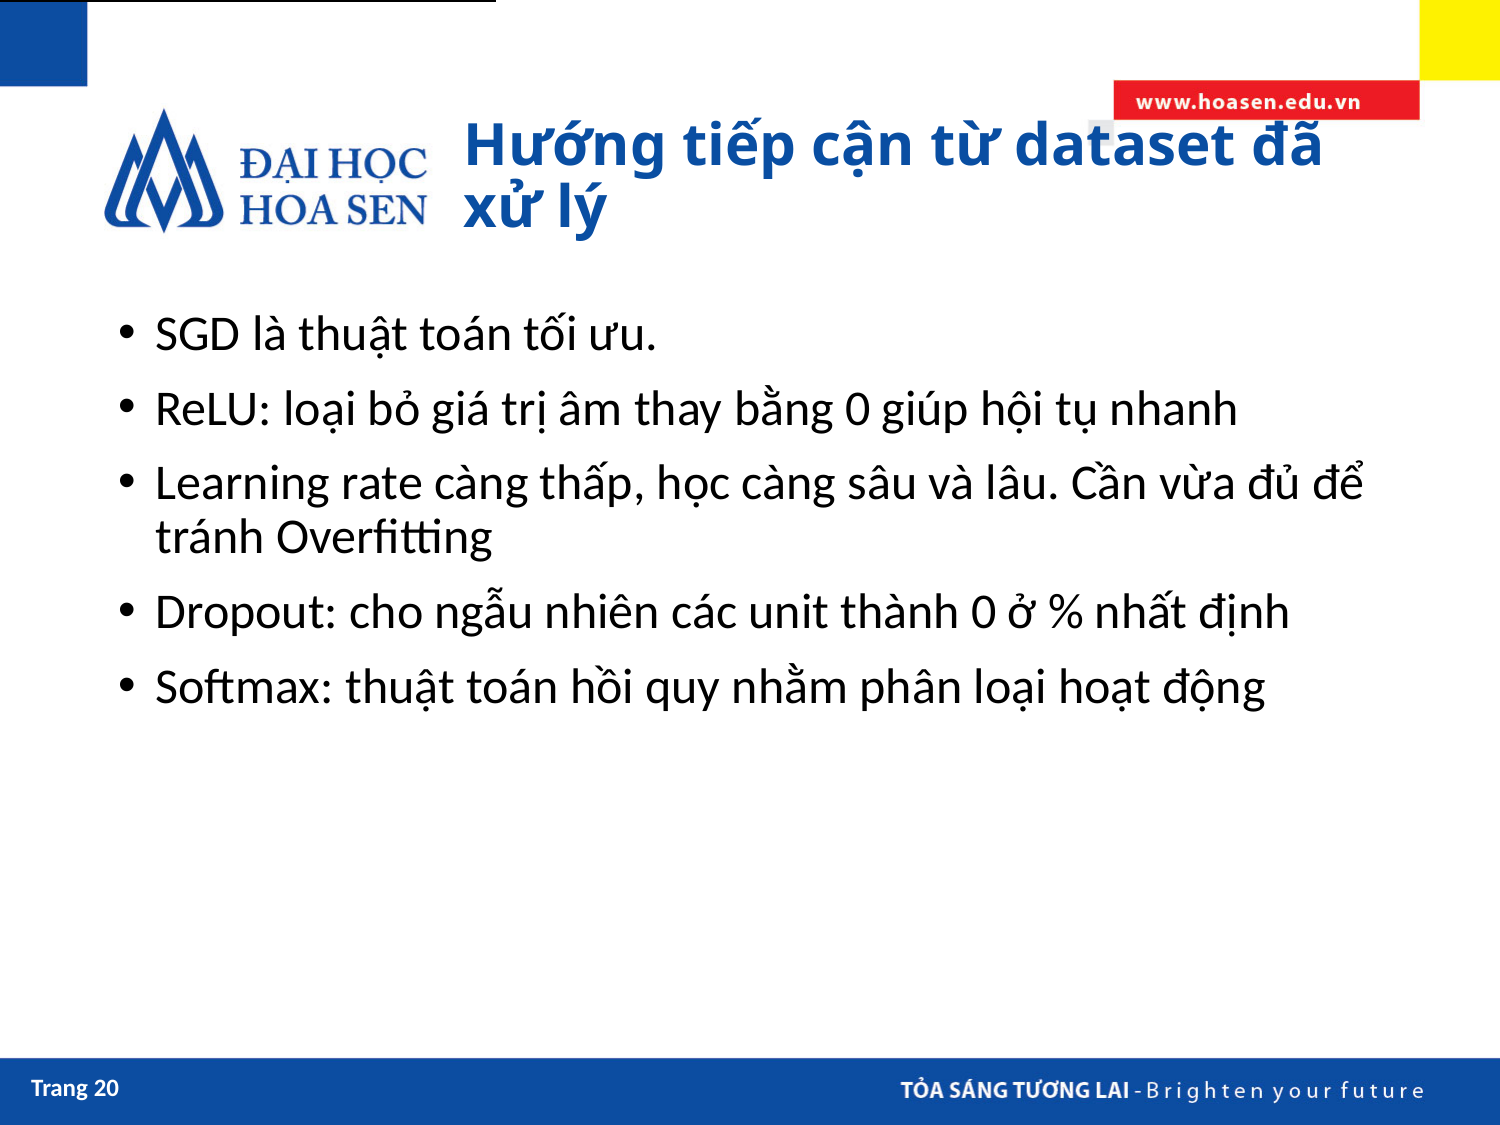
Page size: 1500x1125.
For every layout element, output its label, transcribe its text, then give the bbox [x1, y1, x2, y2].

slide_number Trang 20 [0, 1056, 135, 1117]
list SGD là thuật toán tối ưu. ReLU: loại bỏ giá trị âm thay bằng 0 giúp hội tụ nhanh Learning rate càng thấp, học càng sâu và lâu. Cần vừa đủ để tránh Overfitting Dropout: cho ngẫu nhiên các unit thành 0 ở % nhất định Softmax: thuật toán hồi quy nhằm phân loại hoạt động [103, 299, 1391, 1014]
title Hướng tiếp cận từ dataset đã xử lý [448, 96, 1391, 260]
picture [0, 0, 1500, 1125]
